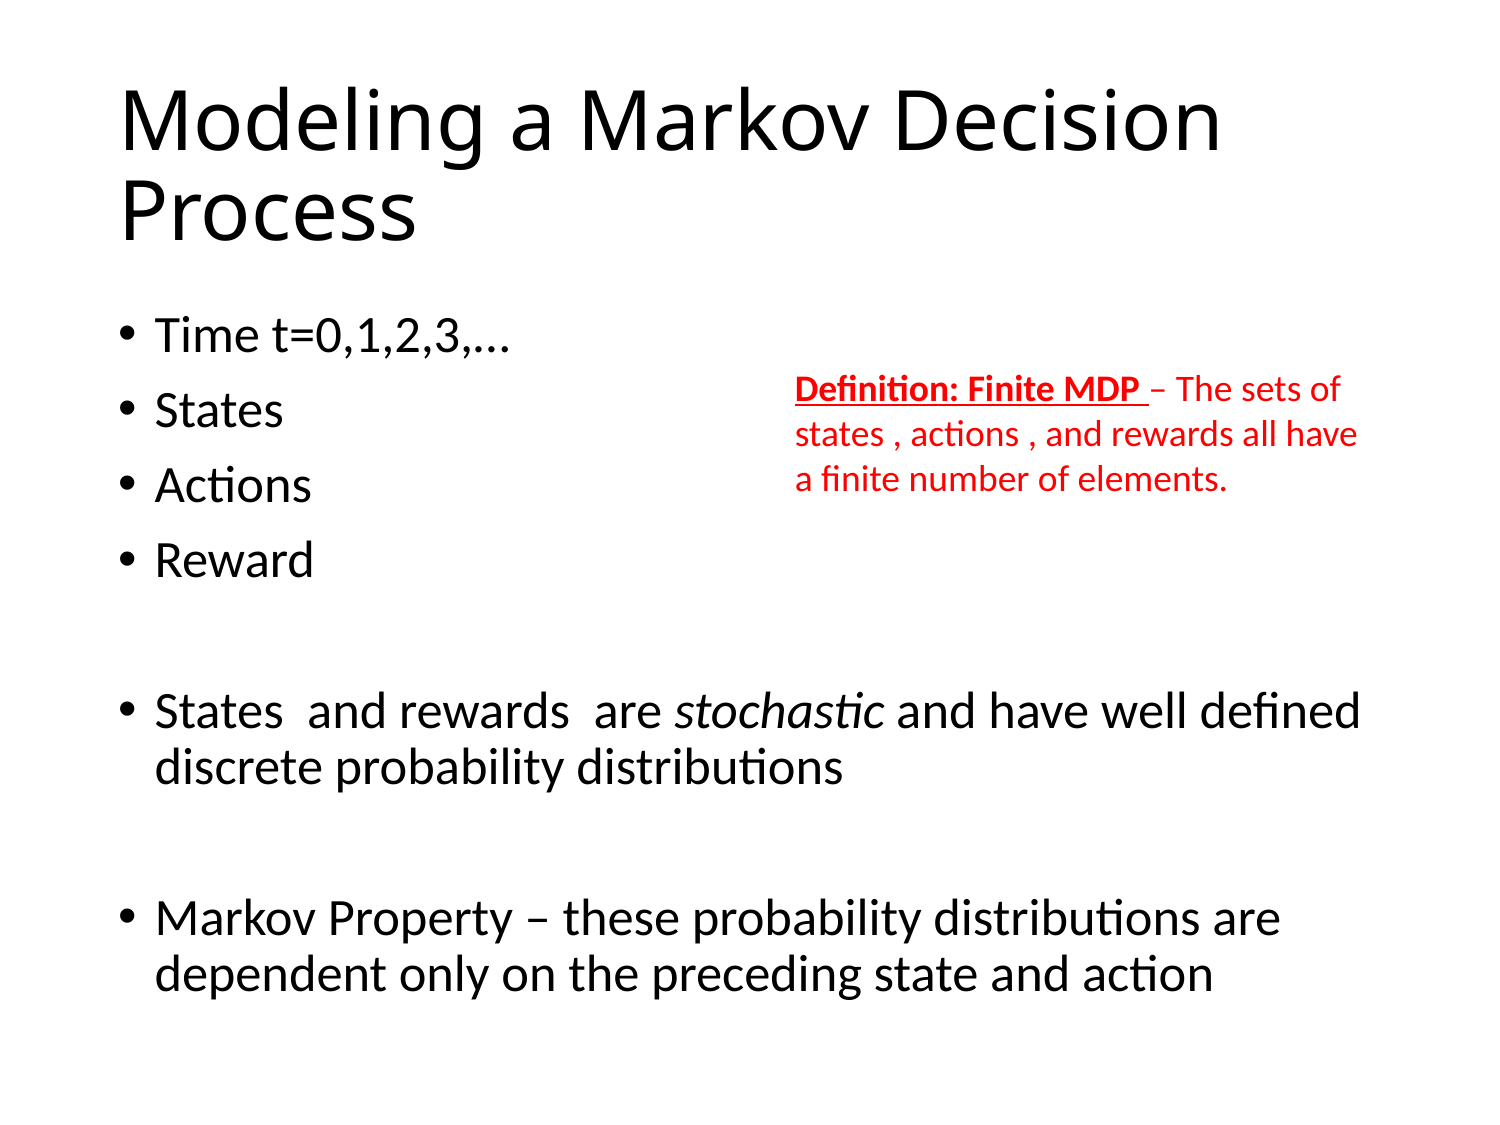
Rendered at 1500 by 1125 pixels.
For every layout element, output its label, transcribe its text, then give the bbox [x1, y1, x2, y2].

title Modeling a Markov Decision Process [103, 59, 1397, 278]
